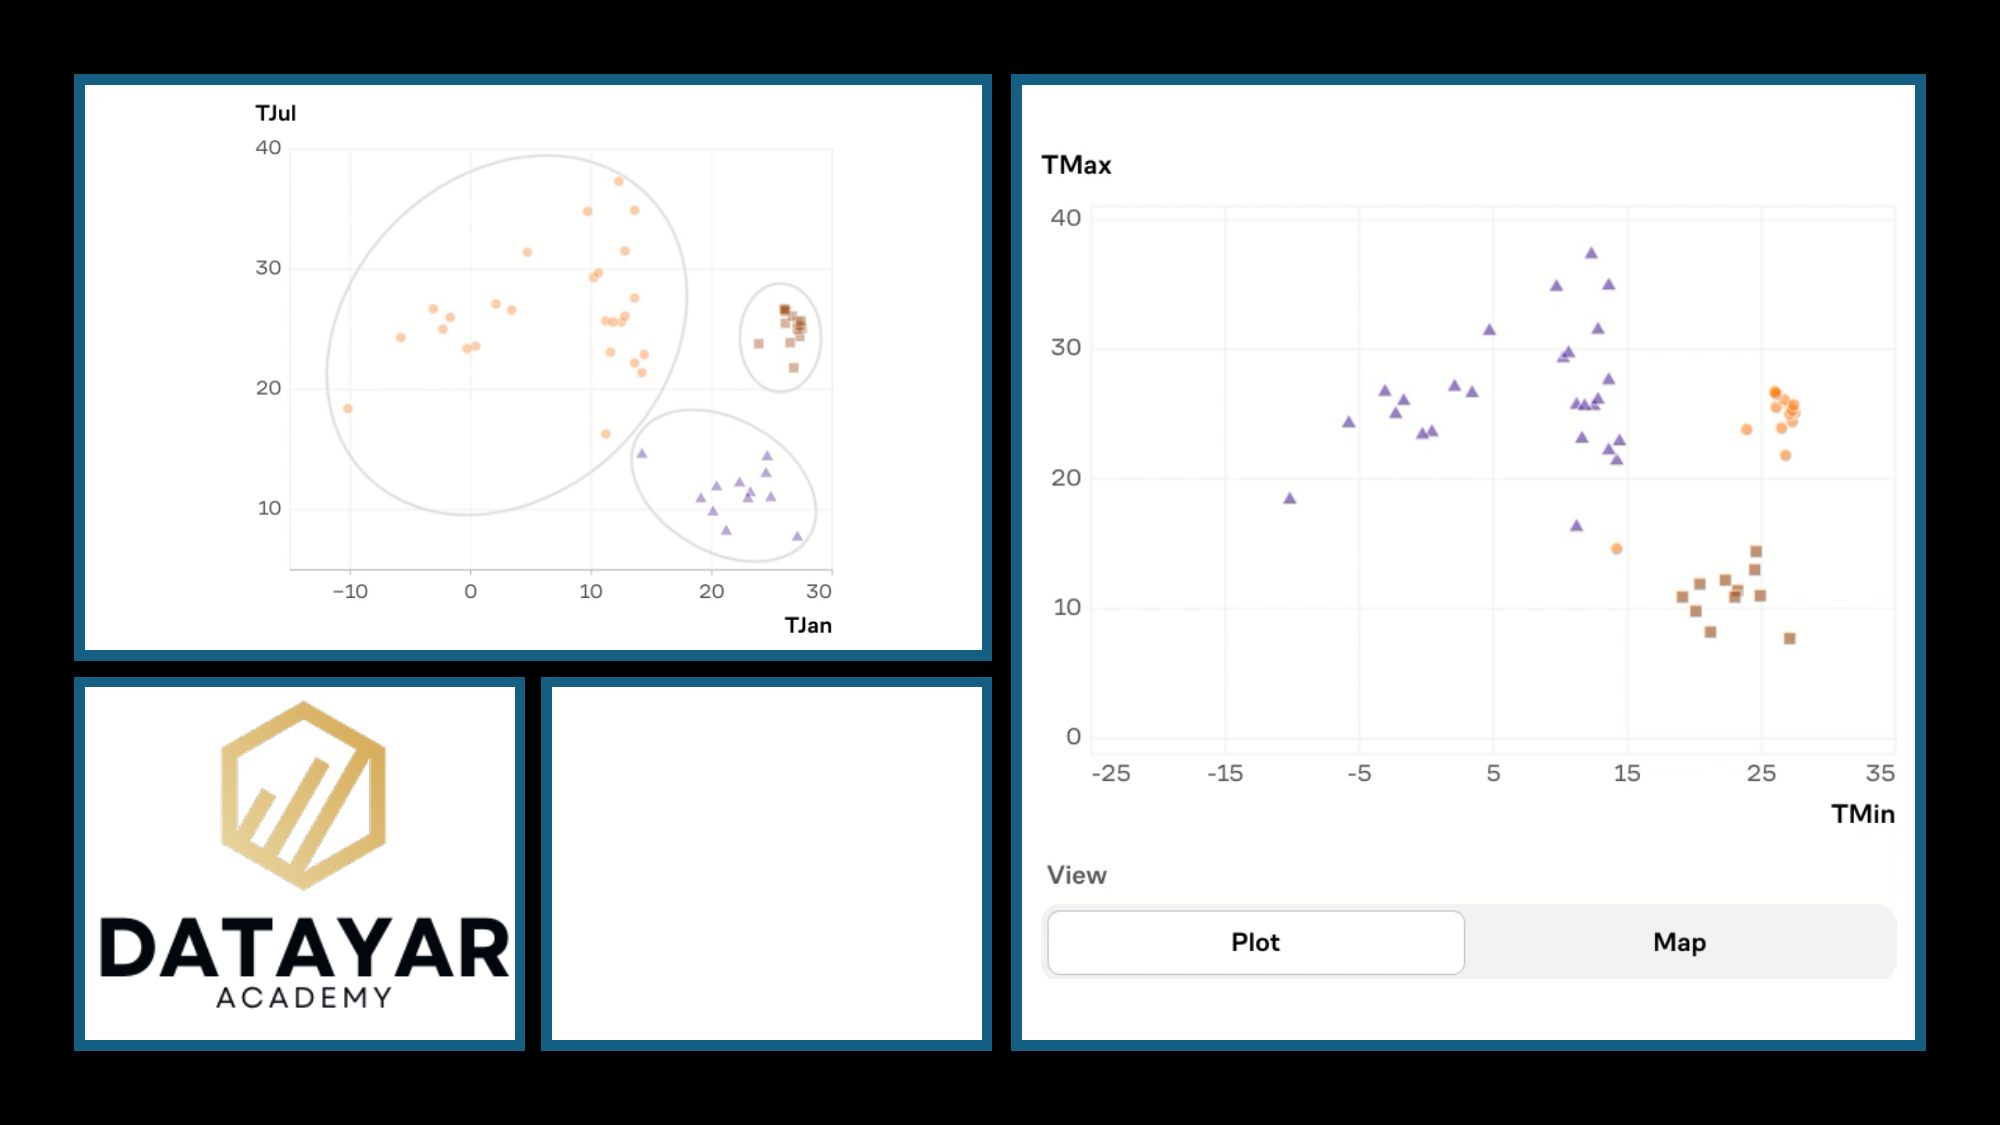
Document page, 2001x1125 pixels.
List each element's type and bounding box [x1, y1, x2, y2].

text_box [1015, 78, 1922, 1047]
text_box [78, 78, 989, 657]
text_box [251, 98, 842, 638]
text_box [695, 680, 989, 1047]
picture [0, 472, 695, 1125]
text_box [1038, 145, 1899, 980]
